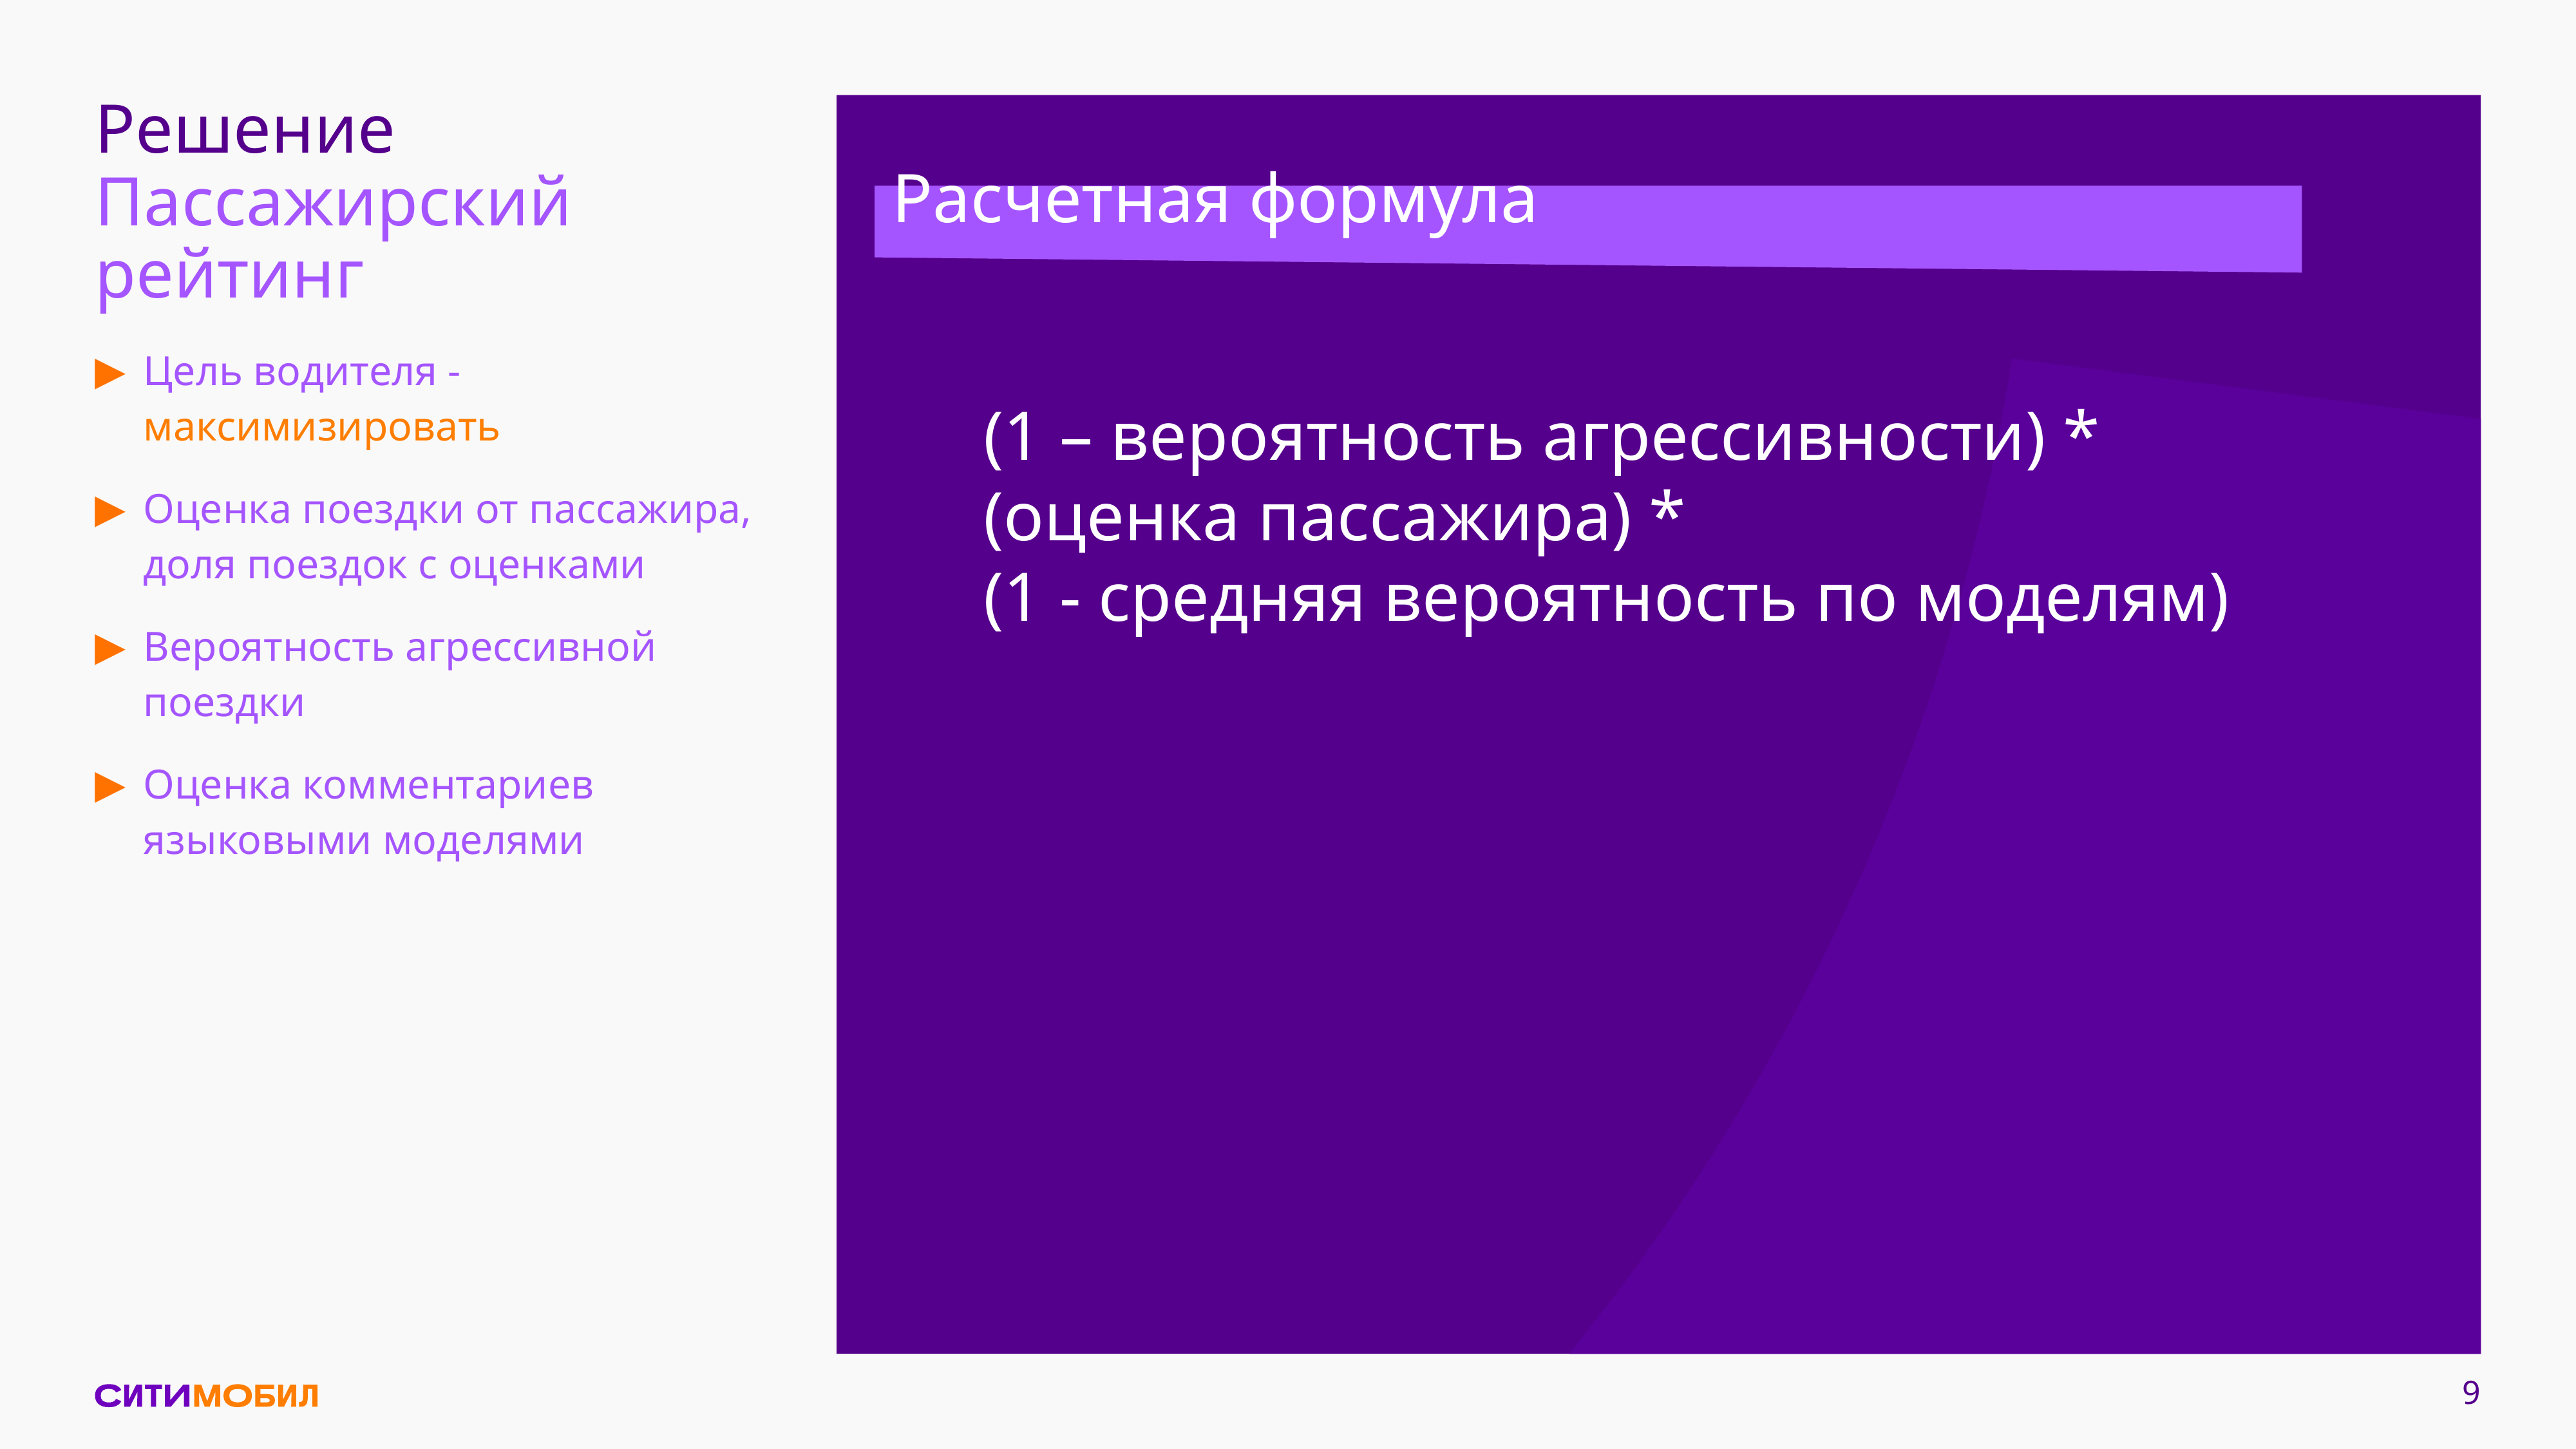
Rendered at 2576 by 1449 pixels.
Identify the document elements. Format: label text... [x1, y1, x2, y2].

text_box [836, 95, 2481, 1354]
slide_number 9 [1901, 1358, 2481, 1416]
list Цель водителя -максимизировать Оценка поездки от пассажира, доля поездок с оценками Вероятность агрессивной поездки Оценка комментариев языковыми моделями [95, 337, 805, 1220]
title Решение Пассажирский рейтинг [95, 95, 805, 277]
